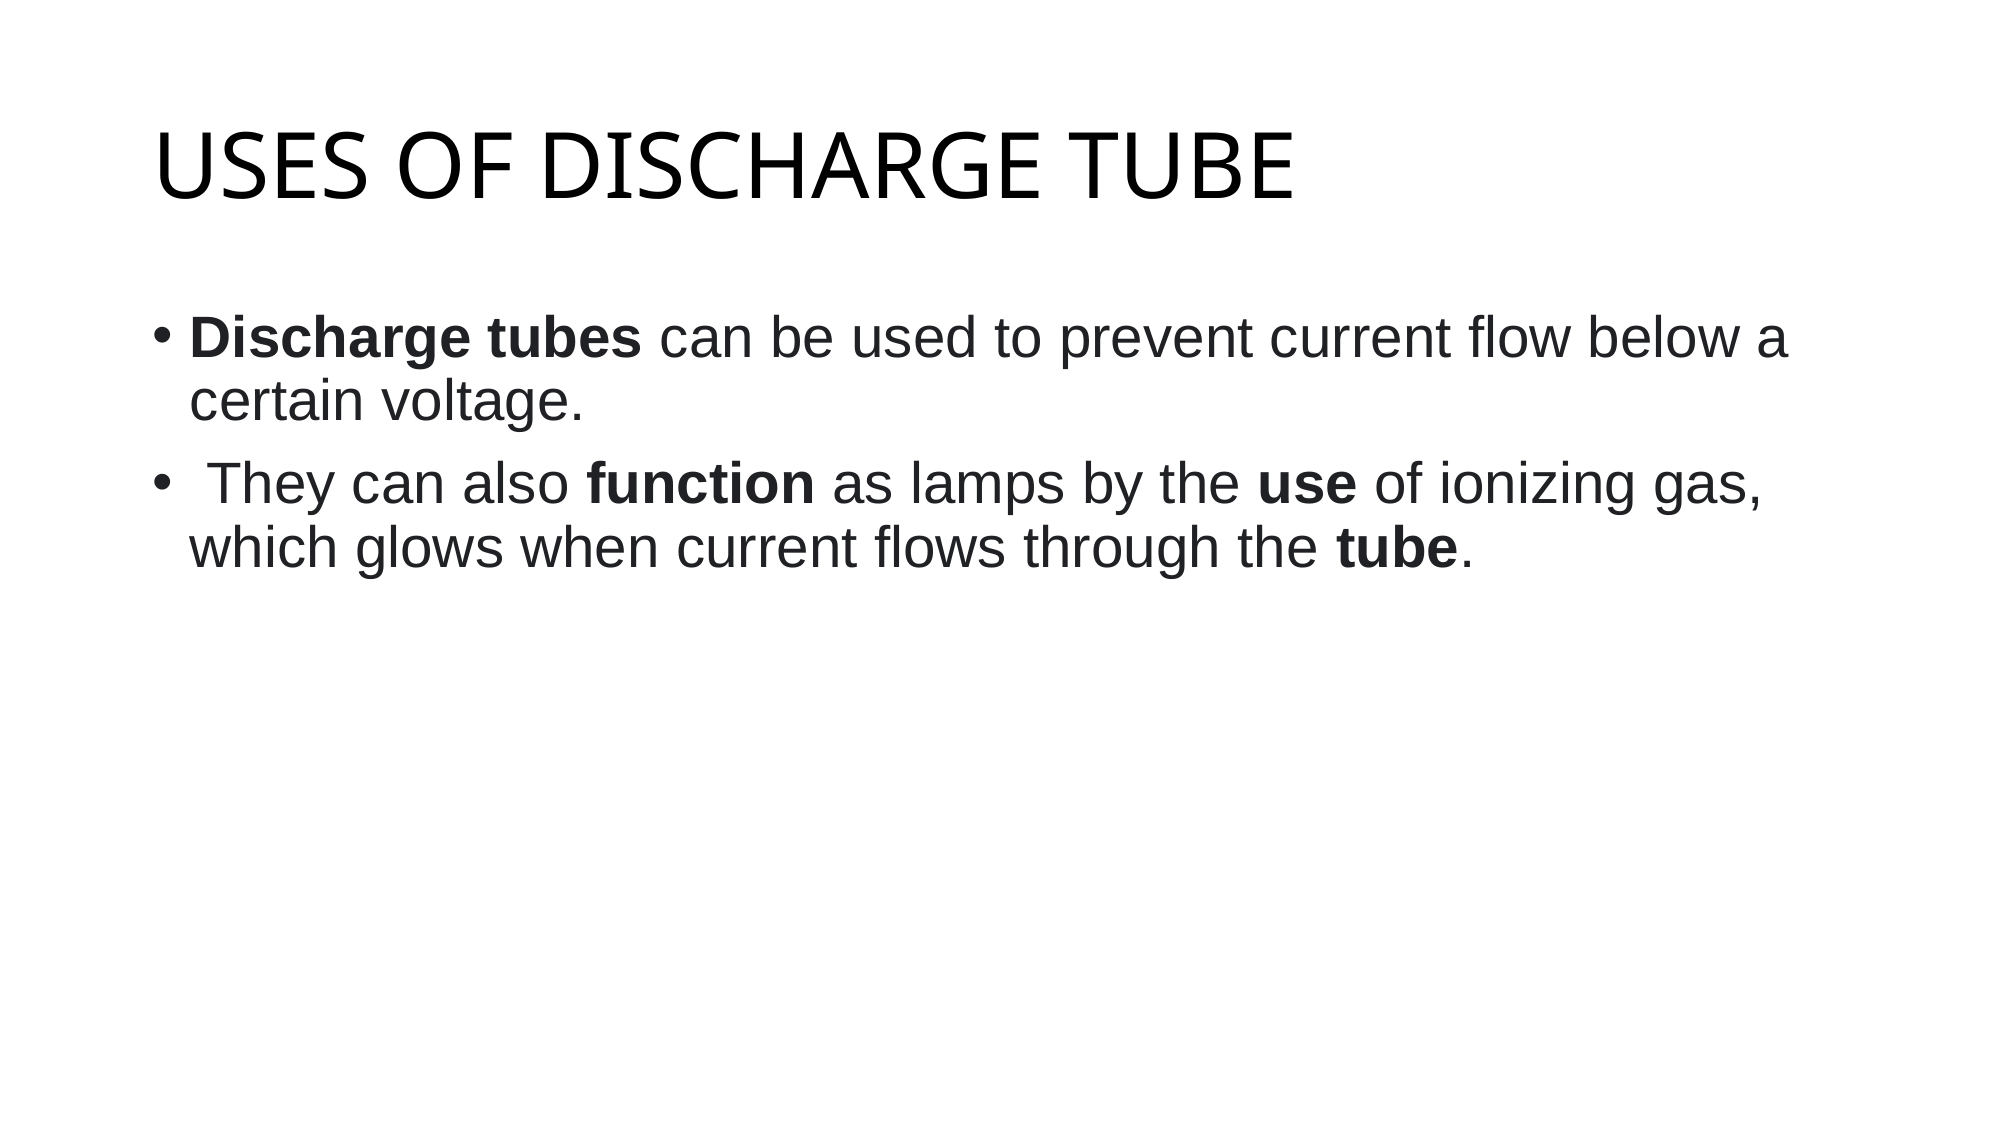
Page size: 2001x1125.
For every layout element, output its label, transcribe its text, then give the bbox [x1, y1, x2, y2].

title USES OF DISCHARGE TUBE [137, 59, 1863, 278]
list Discharge tubes can be used to prevent current flow below a certain voltage. They can also function as lamps by the use of ionizing gas, which glows when current flows through the tube. [137, 299, 1863, 1014]
